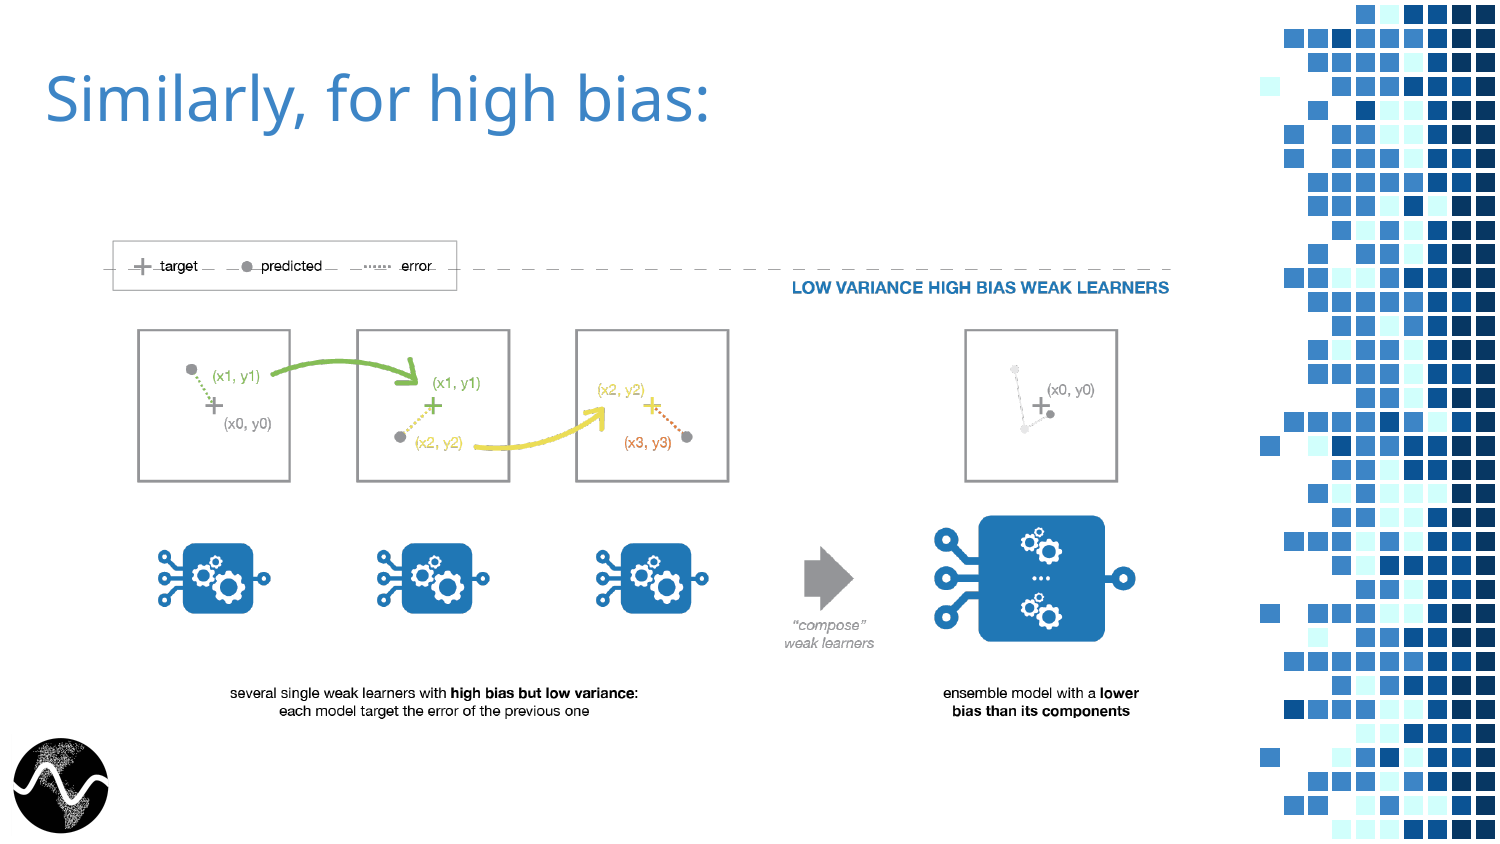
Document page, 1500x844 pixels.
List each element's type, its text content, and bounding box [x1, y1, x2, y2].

picture [10, 215, 1196, 836]
title Similarly, for high bias: [30, 8, 1225, 150]
